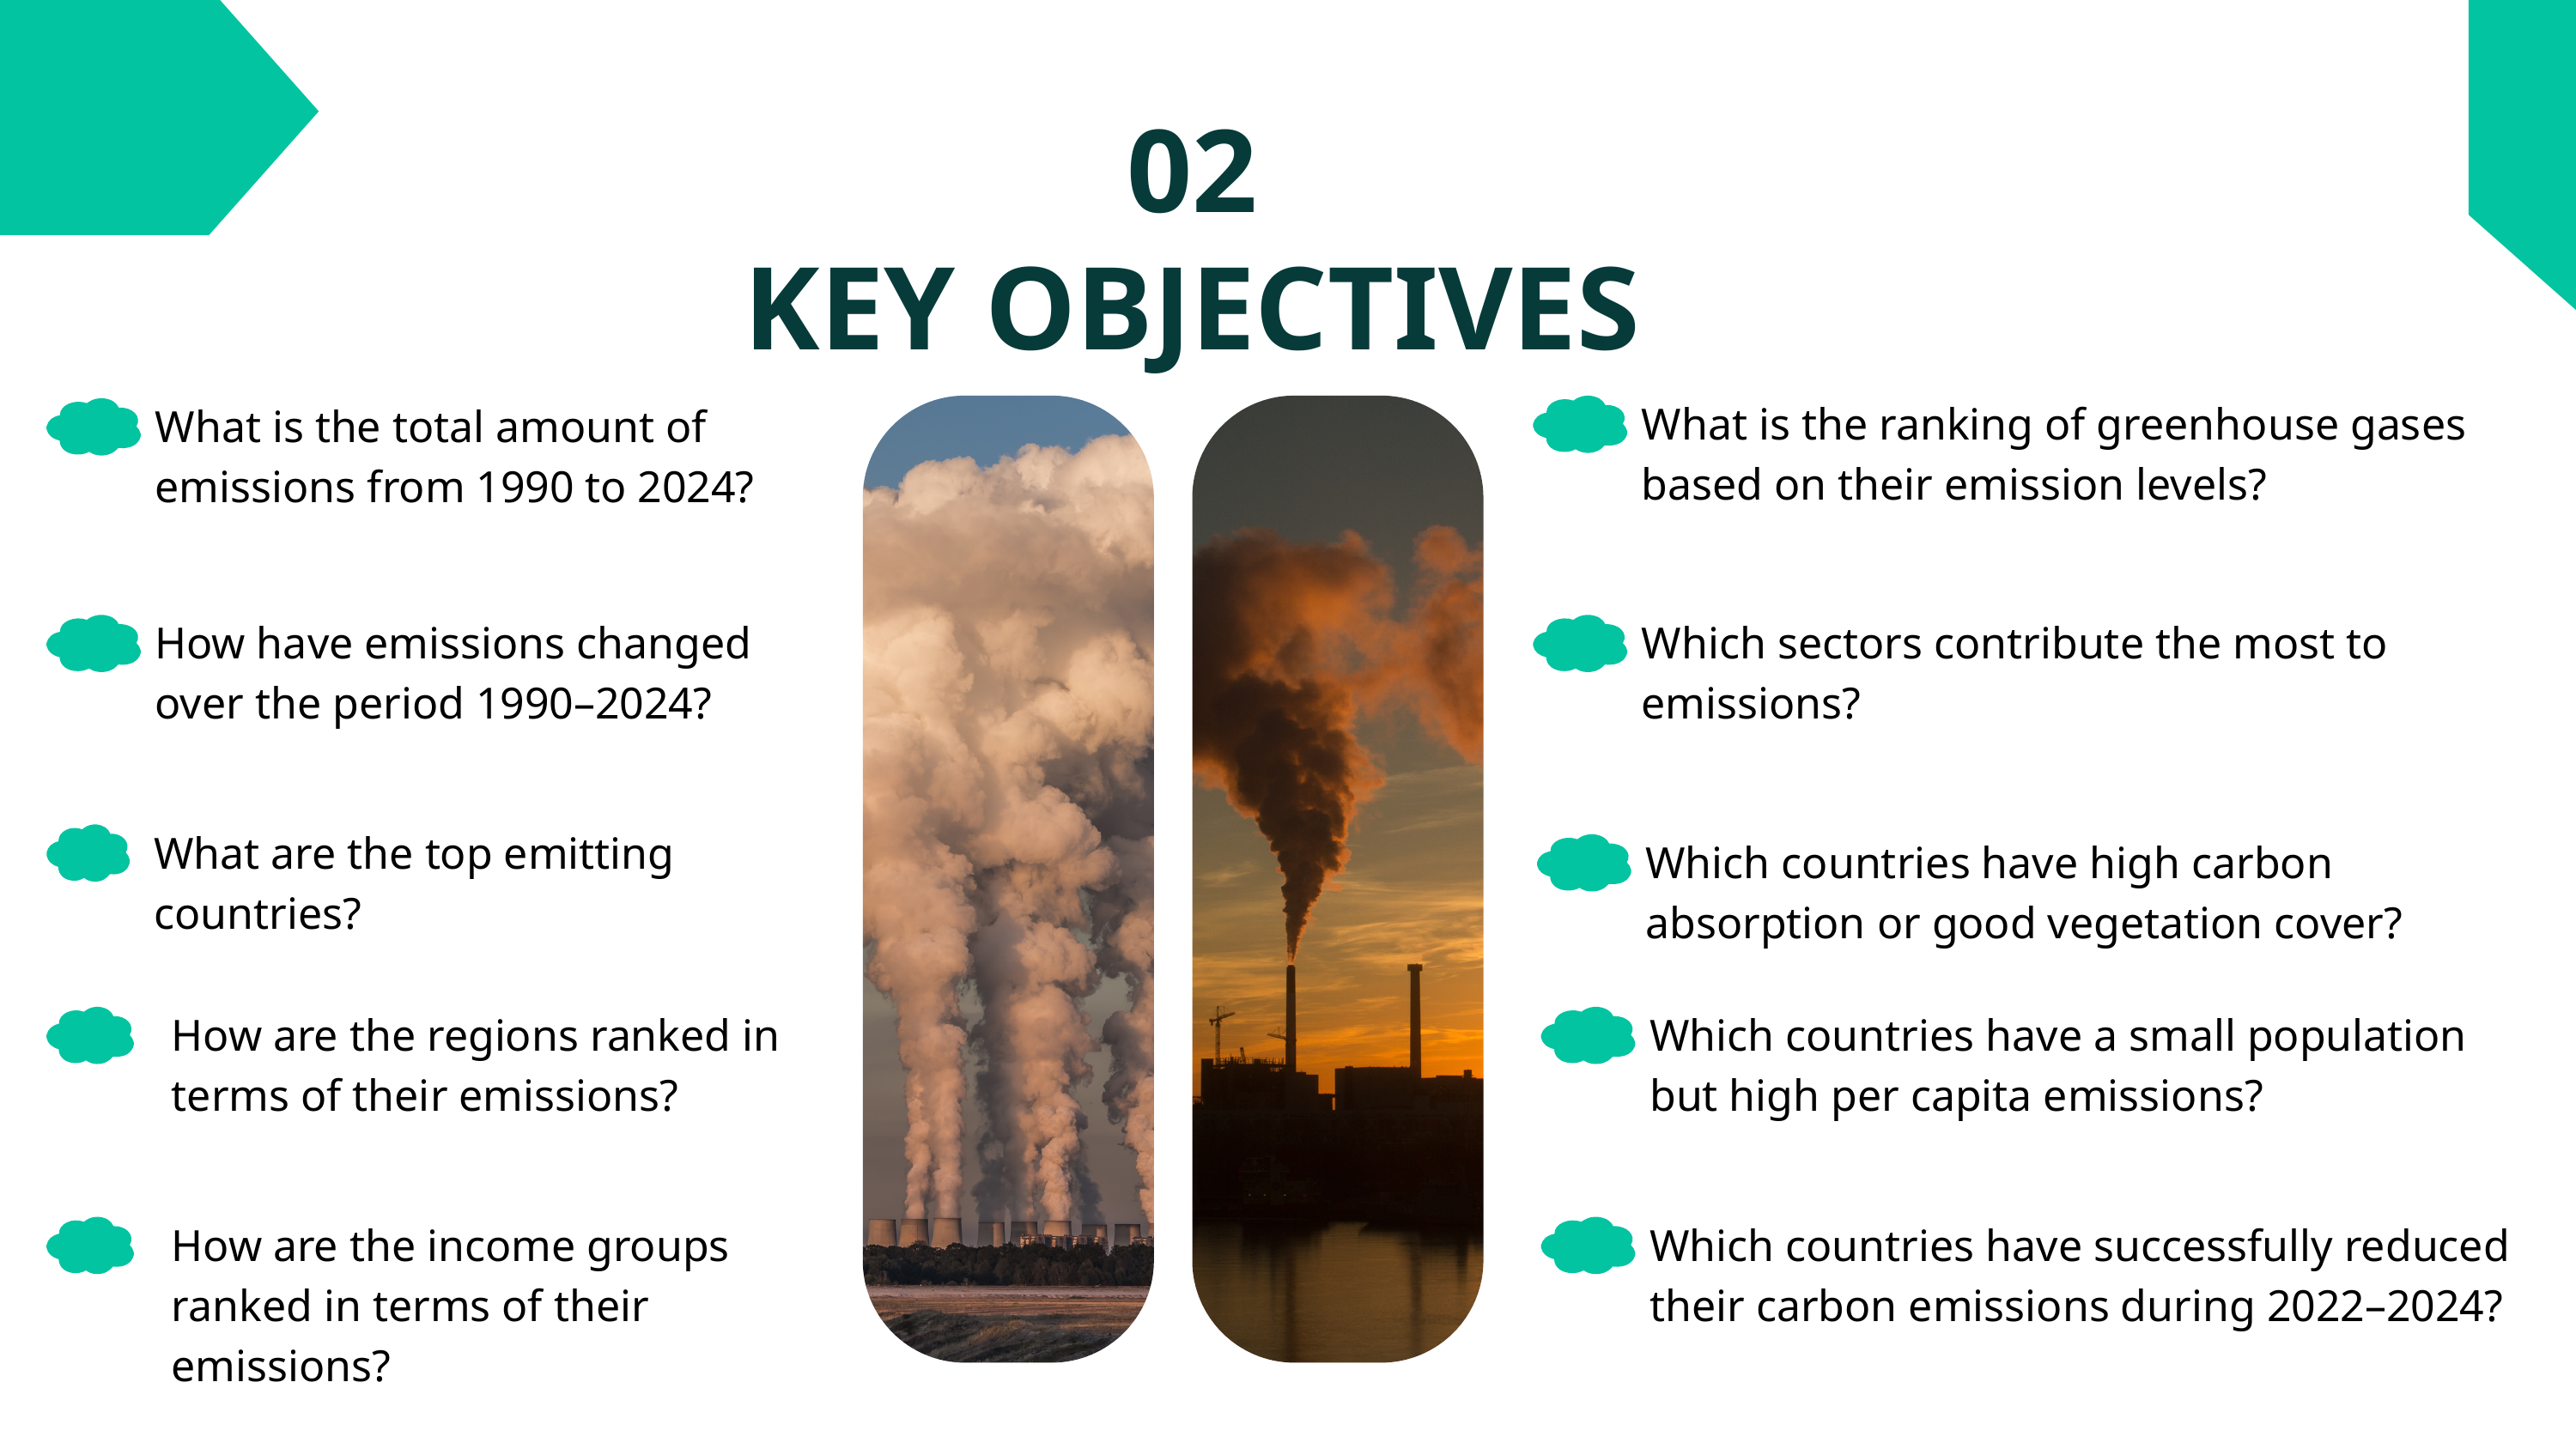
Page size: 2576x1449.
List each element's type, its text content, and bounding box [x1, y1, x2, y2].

text_box 02 KEY OBJECTIVES [719, 98, 1666, 373]
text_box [46, 1216, 817, 1386]
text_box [1533, 395, 2482, 506]
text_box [2468, 0, 2576, 333]
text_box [0, 0, 241, 314]
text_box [46, 824, 821, 935]
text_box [46, 615, 825, 724]
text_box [1540, 1216, 2555, 1386]
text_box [1533, 615, 2482, 724]
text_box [46, 397, 783, 508]
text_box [1540, 1006, 2531, 1117]
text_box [862, 395, 1155, 1363]
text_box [1536, 834, 2487, 944]
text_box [1192, 395, 1484, 1363]
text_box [46, 1006, 817, 1117]
